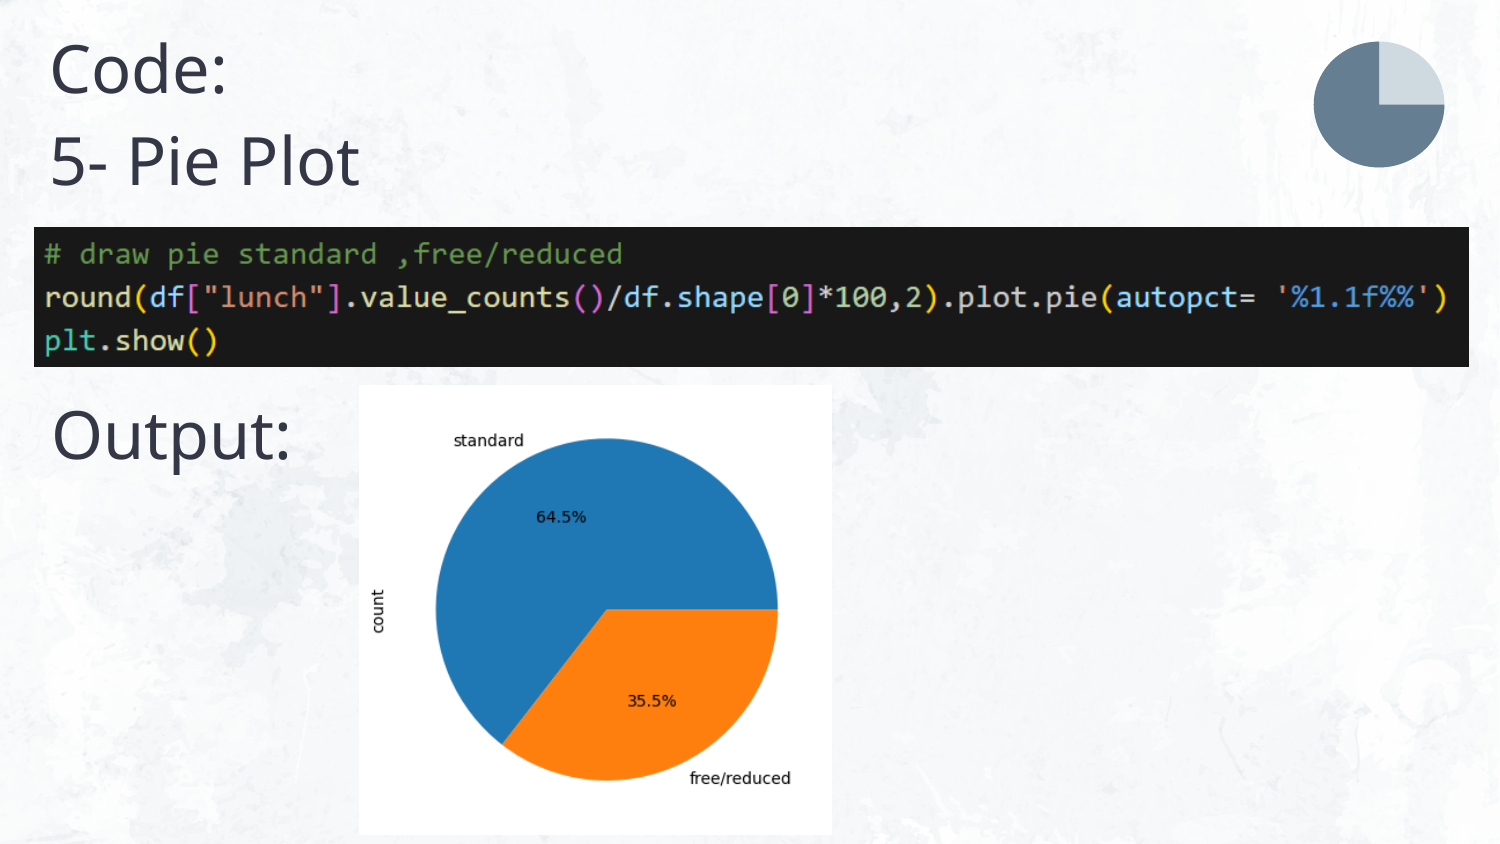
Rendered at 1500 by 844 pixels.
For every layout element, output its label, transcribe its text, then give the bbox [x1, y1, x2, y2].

title Code: 5- Pie Plot [34, 68, 675, 145]
picture [0, 0, 1500, 844]
text_box Output: [36, 385, 309, 481]
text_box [1313, 41, 1445, 168]
